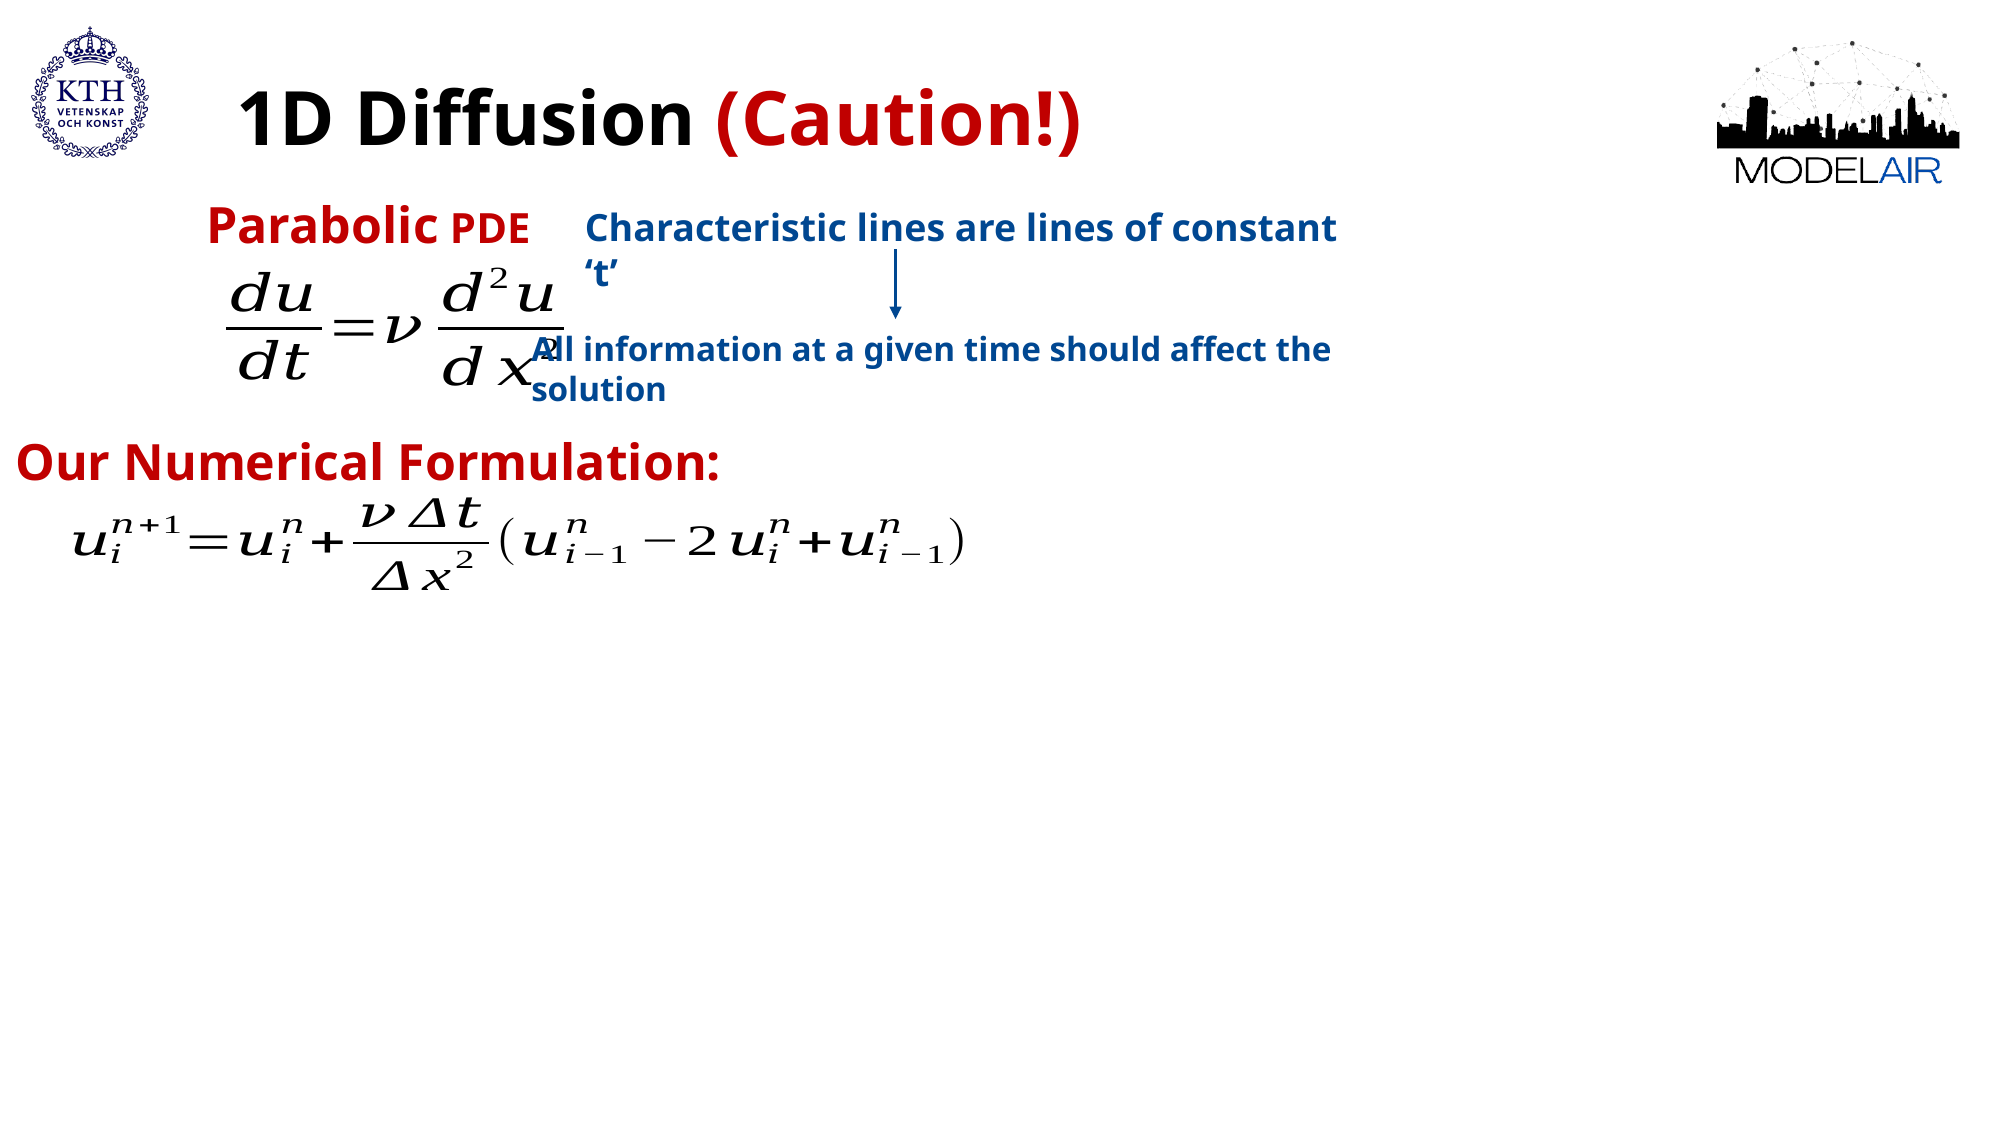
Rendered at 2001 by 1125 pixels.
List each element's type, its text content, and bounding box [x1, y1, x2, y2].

text_box Characteristic lines are lines of constant ‘t’ [569, 196, 1395, 302]
text_box 1D Diffusion (Caution!) [221, 63, 1374, 168]
picture [1703, 29, 1978, 198]
picture [31, 26, 149, 158]
text_box All information at a given time should affect the solution [516, 320, 1405, 416]
text_box Parabolic PDE [0, 186, 781, 261]
text_box Our Numerical Formulation: [0, 423, 781, 499]
